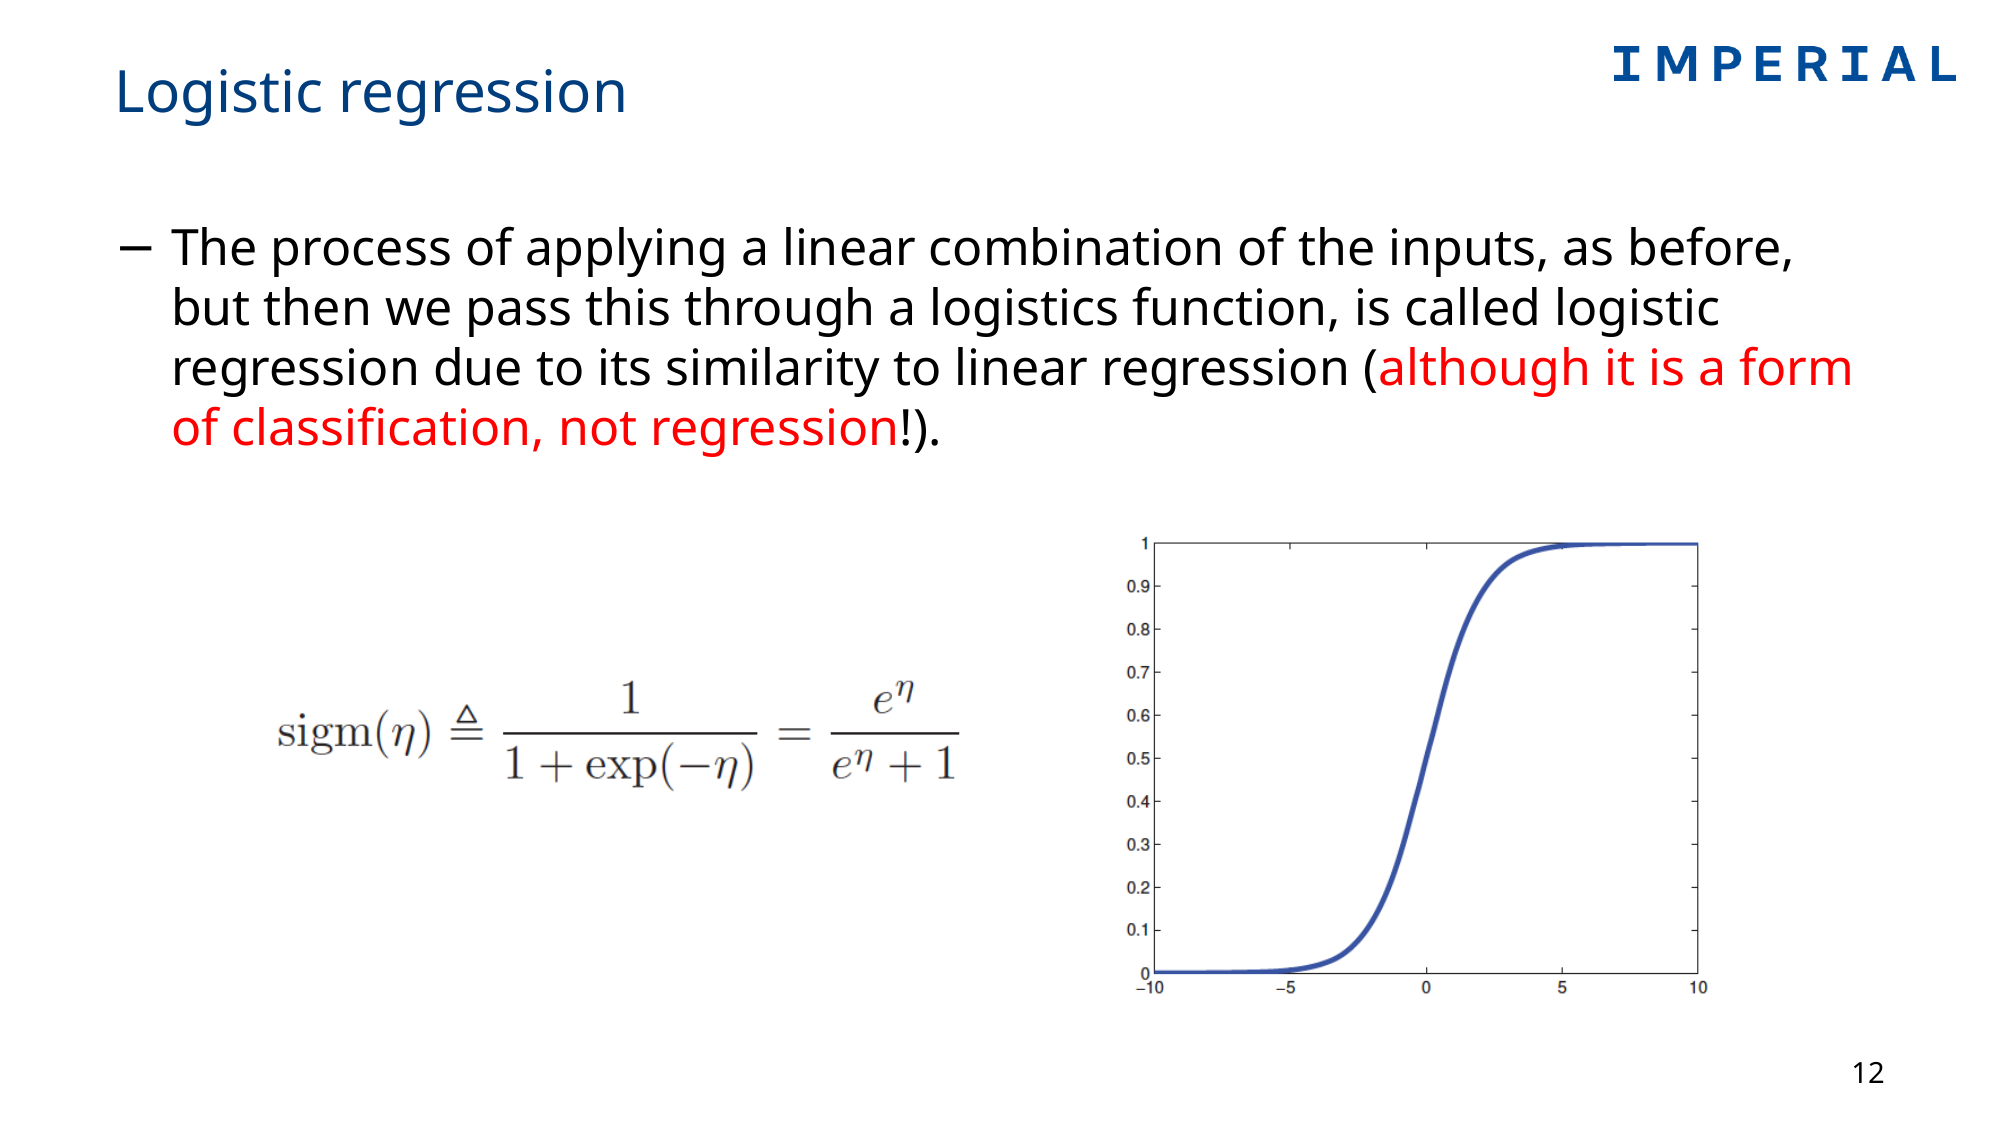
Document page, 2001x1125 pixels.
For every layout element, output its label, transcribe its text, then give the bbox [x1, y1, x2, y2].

title Logistic regression [99, 0, 1900, 184]
list The process of applying a linear combination of the inputs, as before, but then we pass this through a logistics function, is called logistic regression due to its similarity to linear regression (although it is a form of classification, not regression!). [99, 208, 1900, 1024]
slide_number 12 [1433, 1046, 1901, 1103]
picture [1900, 46, 1956, 81]
picture [243, 478, 1757, 1024]
